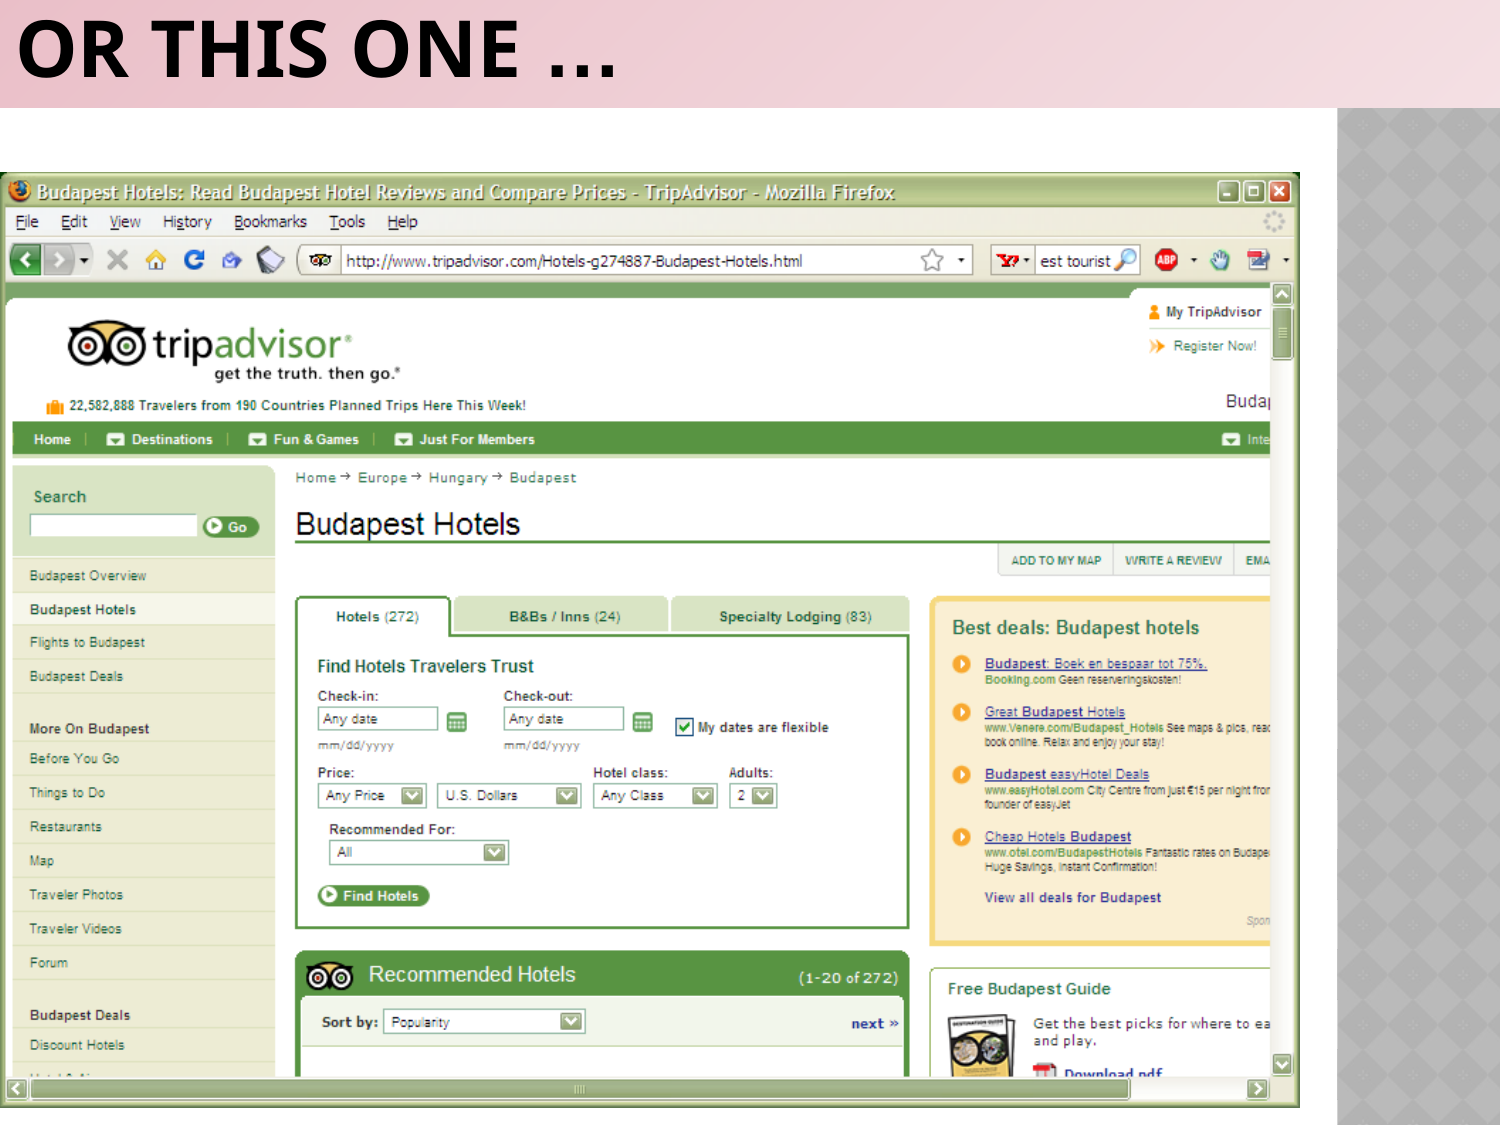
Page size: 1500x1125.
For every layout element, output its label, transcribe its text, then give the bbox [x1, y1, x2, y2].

title … or this one [0, 0, 1500, 108]
picture [0, 172, 1300, 1109]
